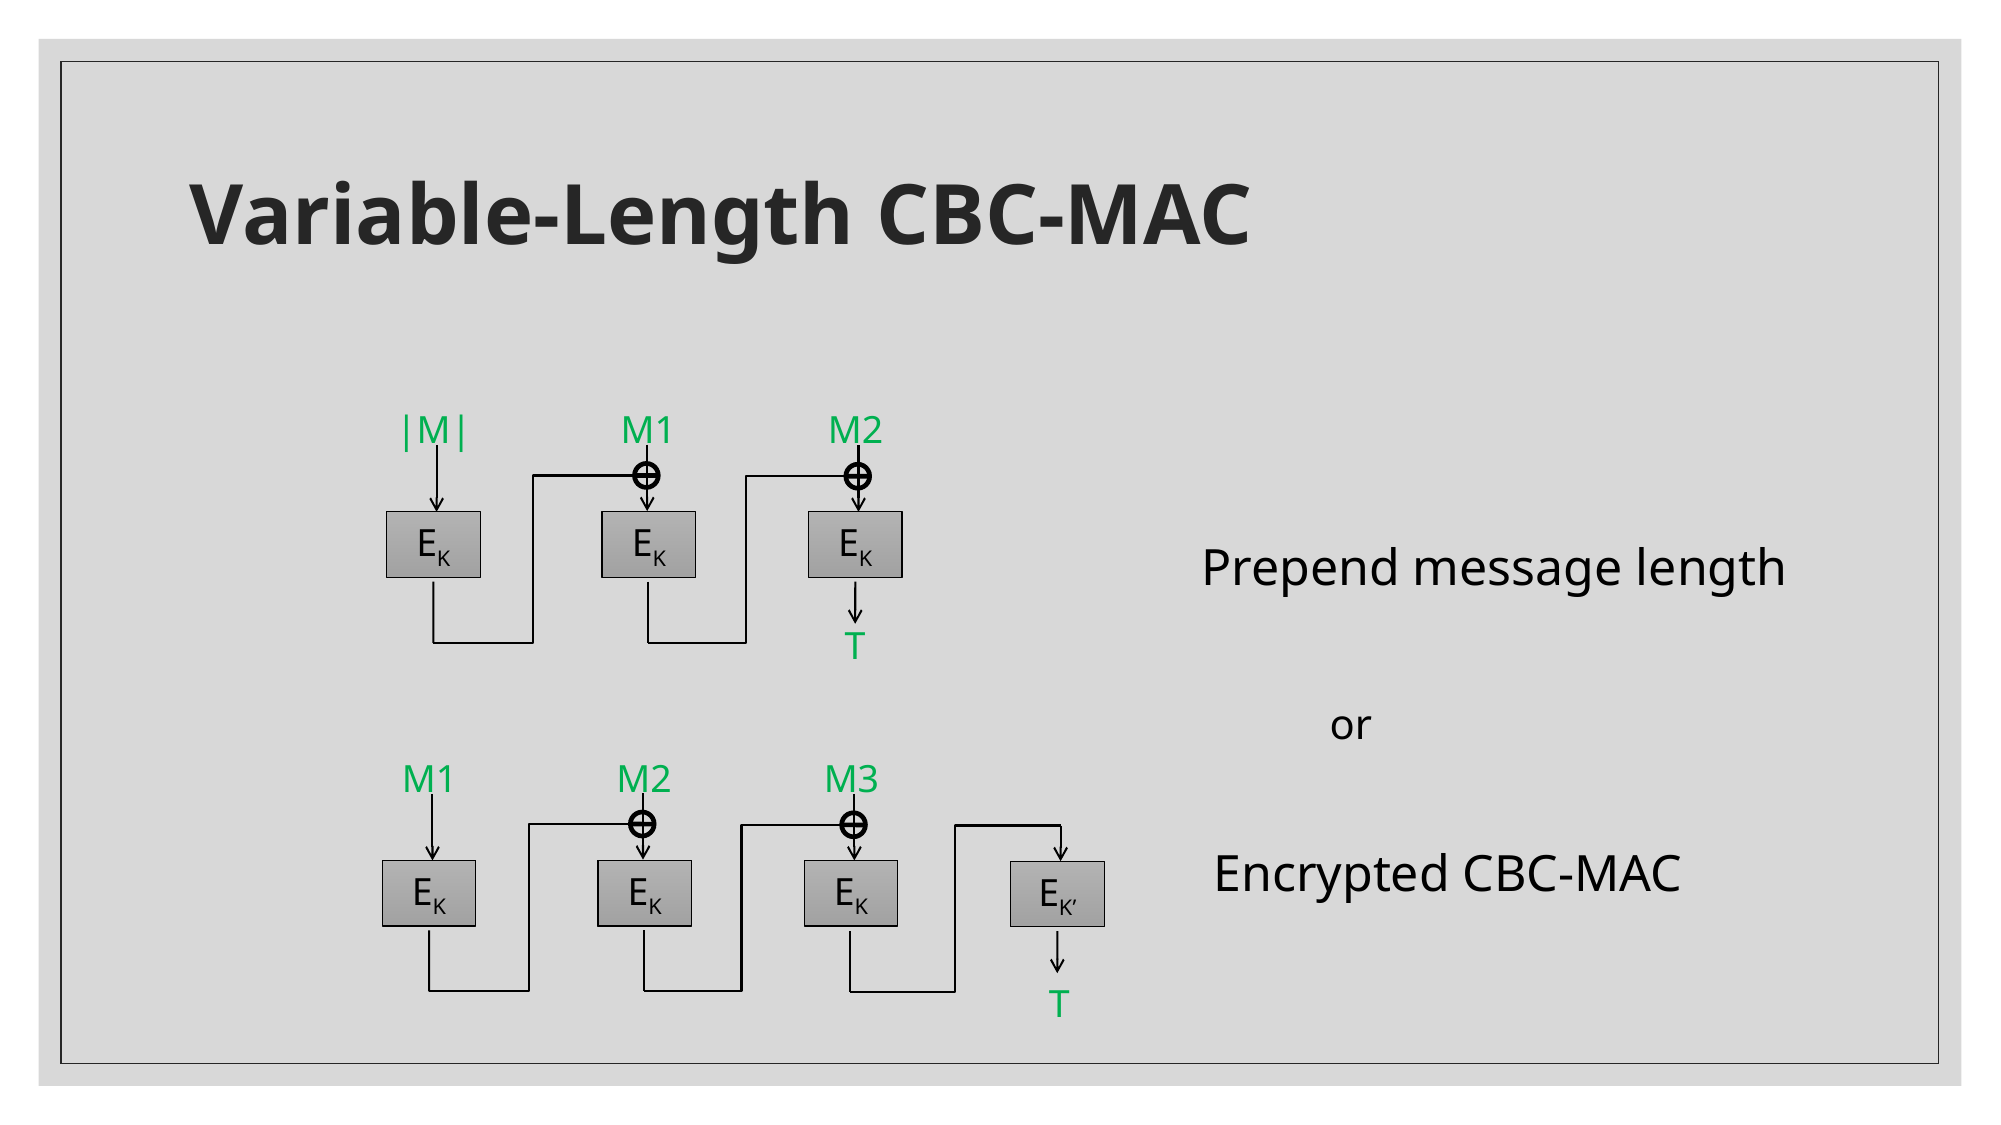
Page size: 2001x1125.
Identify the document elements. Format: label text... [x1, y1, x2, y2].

text_box [652, 464, 658, 472]
text_box [859, 814, 865, 821]
text_box M1 [387, 747, 473, 807]
text_box M2 [601, 747, 687, 807]
text_box or [1314, 690, 1387, 755]
text_box M3 [809, 747, 895, 807]
text_box EK [850, 511, 903, 578]
text_box EK’ [1067, 861, 1105, 927]
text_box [643, 824, 842, 992]
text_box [429, 823, 631, 992]
text_box [863, 477, 870, 487]
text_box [647, 476, 846, 643]
text_box [849, 477, 853, 488]
text_box Prepend message length [1186, 527, 1803, 603]
text_box [846, 465, 853, 476]
text_box [842, 813, 849, 823]
text_box M1 [605, 398, 691, 459]
text_box T [829, 614, 880, 675]
title Variable-Length CBC-MAC [174, 105, 1825, 331]
text_box [647, 813, 654, 820]
text_box EK [386, 511, 427, 578]
text_box [635, 464, 642, 475]
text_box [849, 825, 1061, 993]
text_box |M| [381, 398, 487, 459]
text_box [433, 475, 635, 643]
text_box EK [382, 860, 423, 927]
text_box Encrypted CBC-MAC [1198, 833, 1698, 909]
text_box [863, 465, 870, 476]
text_box [630, 812, 638, 824]
text_box T [1034, 972, 1085, 1033]
text_box M2 [813, 398, 899, 459]
